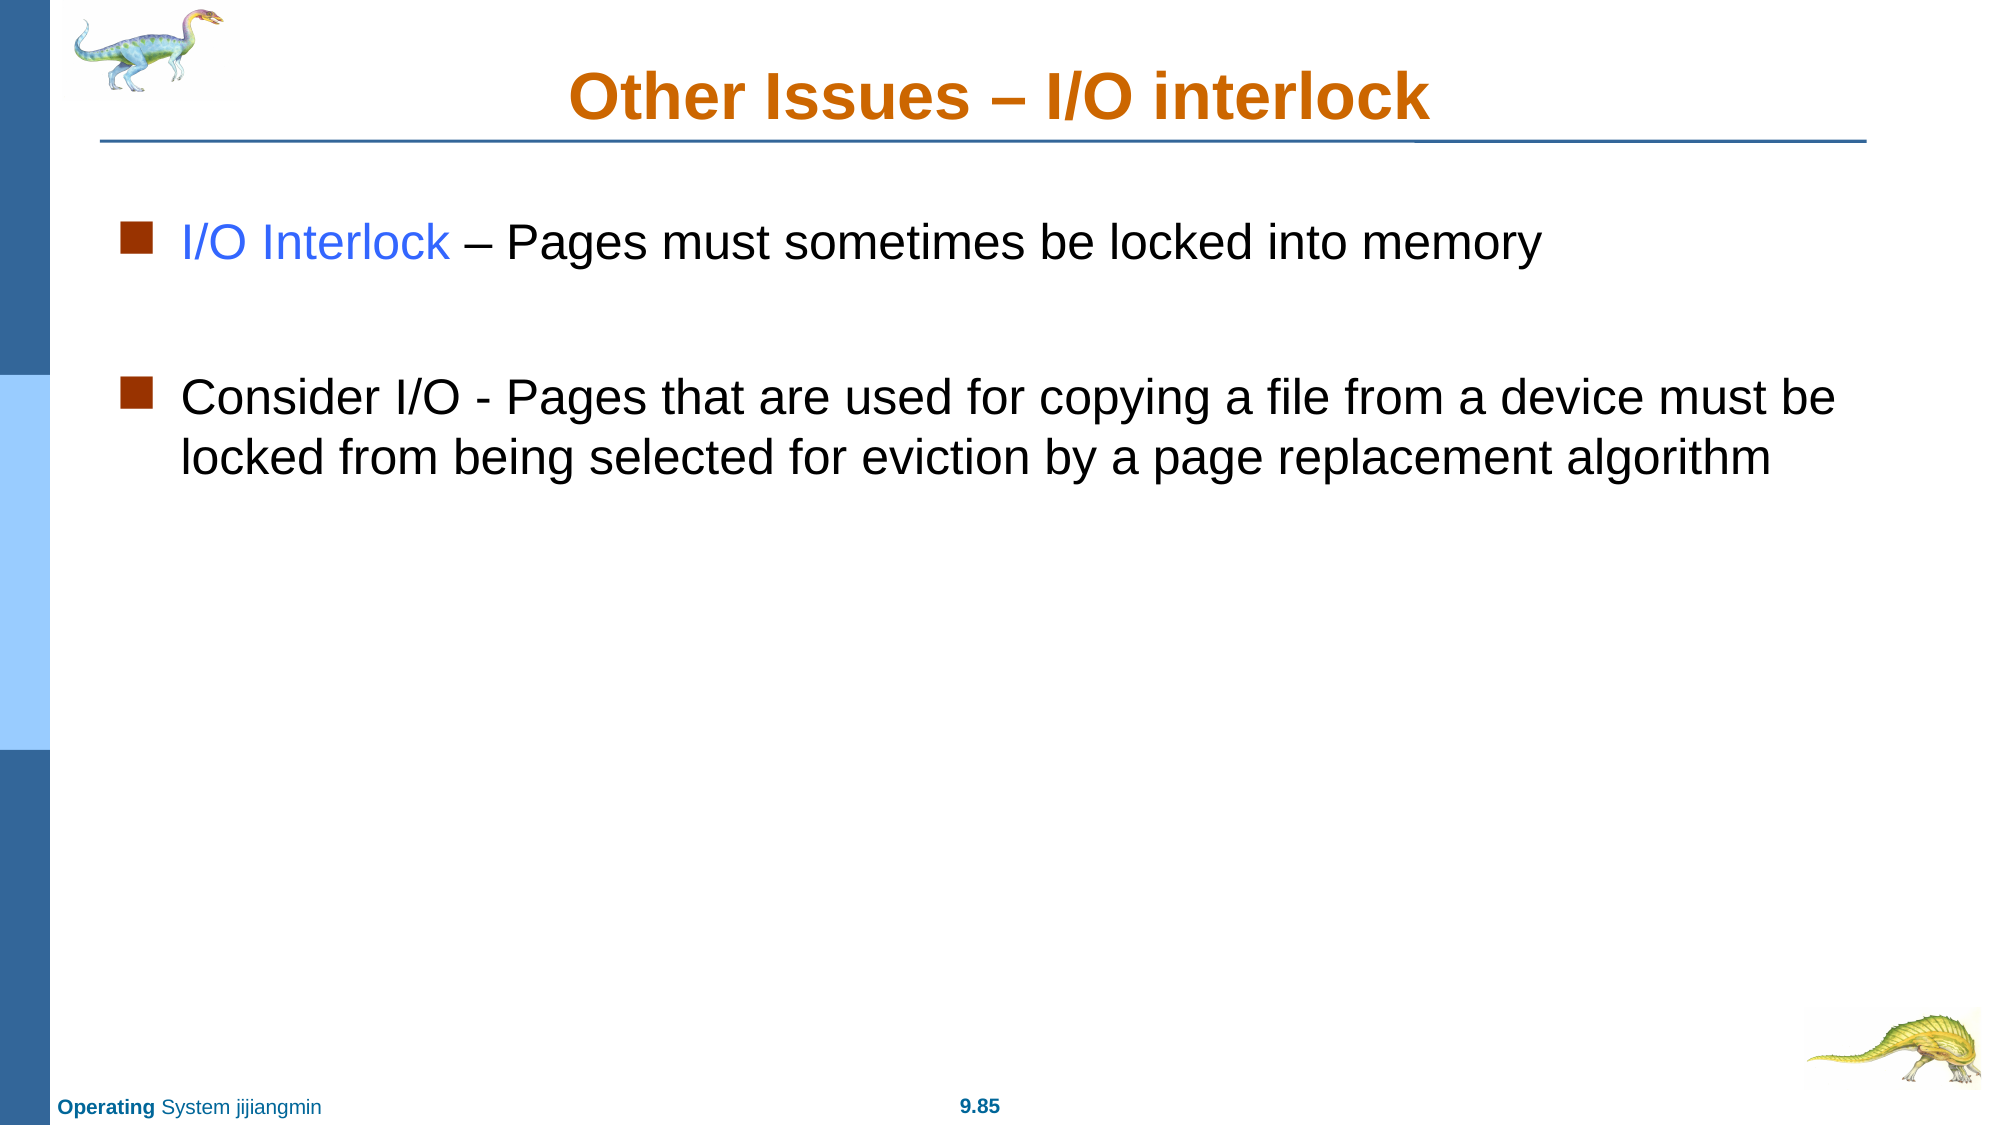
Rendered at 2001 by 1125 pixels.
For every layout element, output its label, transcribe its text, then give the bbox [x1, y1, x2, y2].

picture [1804, 1007, 1982, 1090]
list I/O Interlock – Pages must sometimes be locked into memory Consider I/O - Pages that are used for copying a file from a device must be locked from being selected for eviction by a page replacement algorithm [109, 202, 1910, 946]
picture [62, 0, 240, 101]
title Other Issues – I/O interlock [99, 45, 1900, 141]
